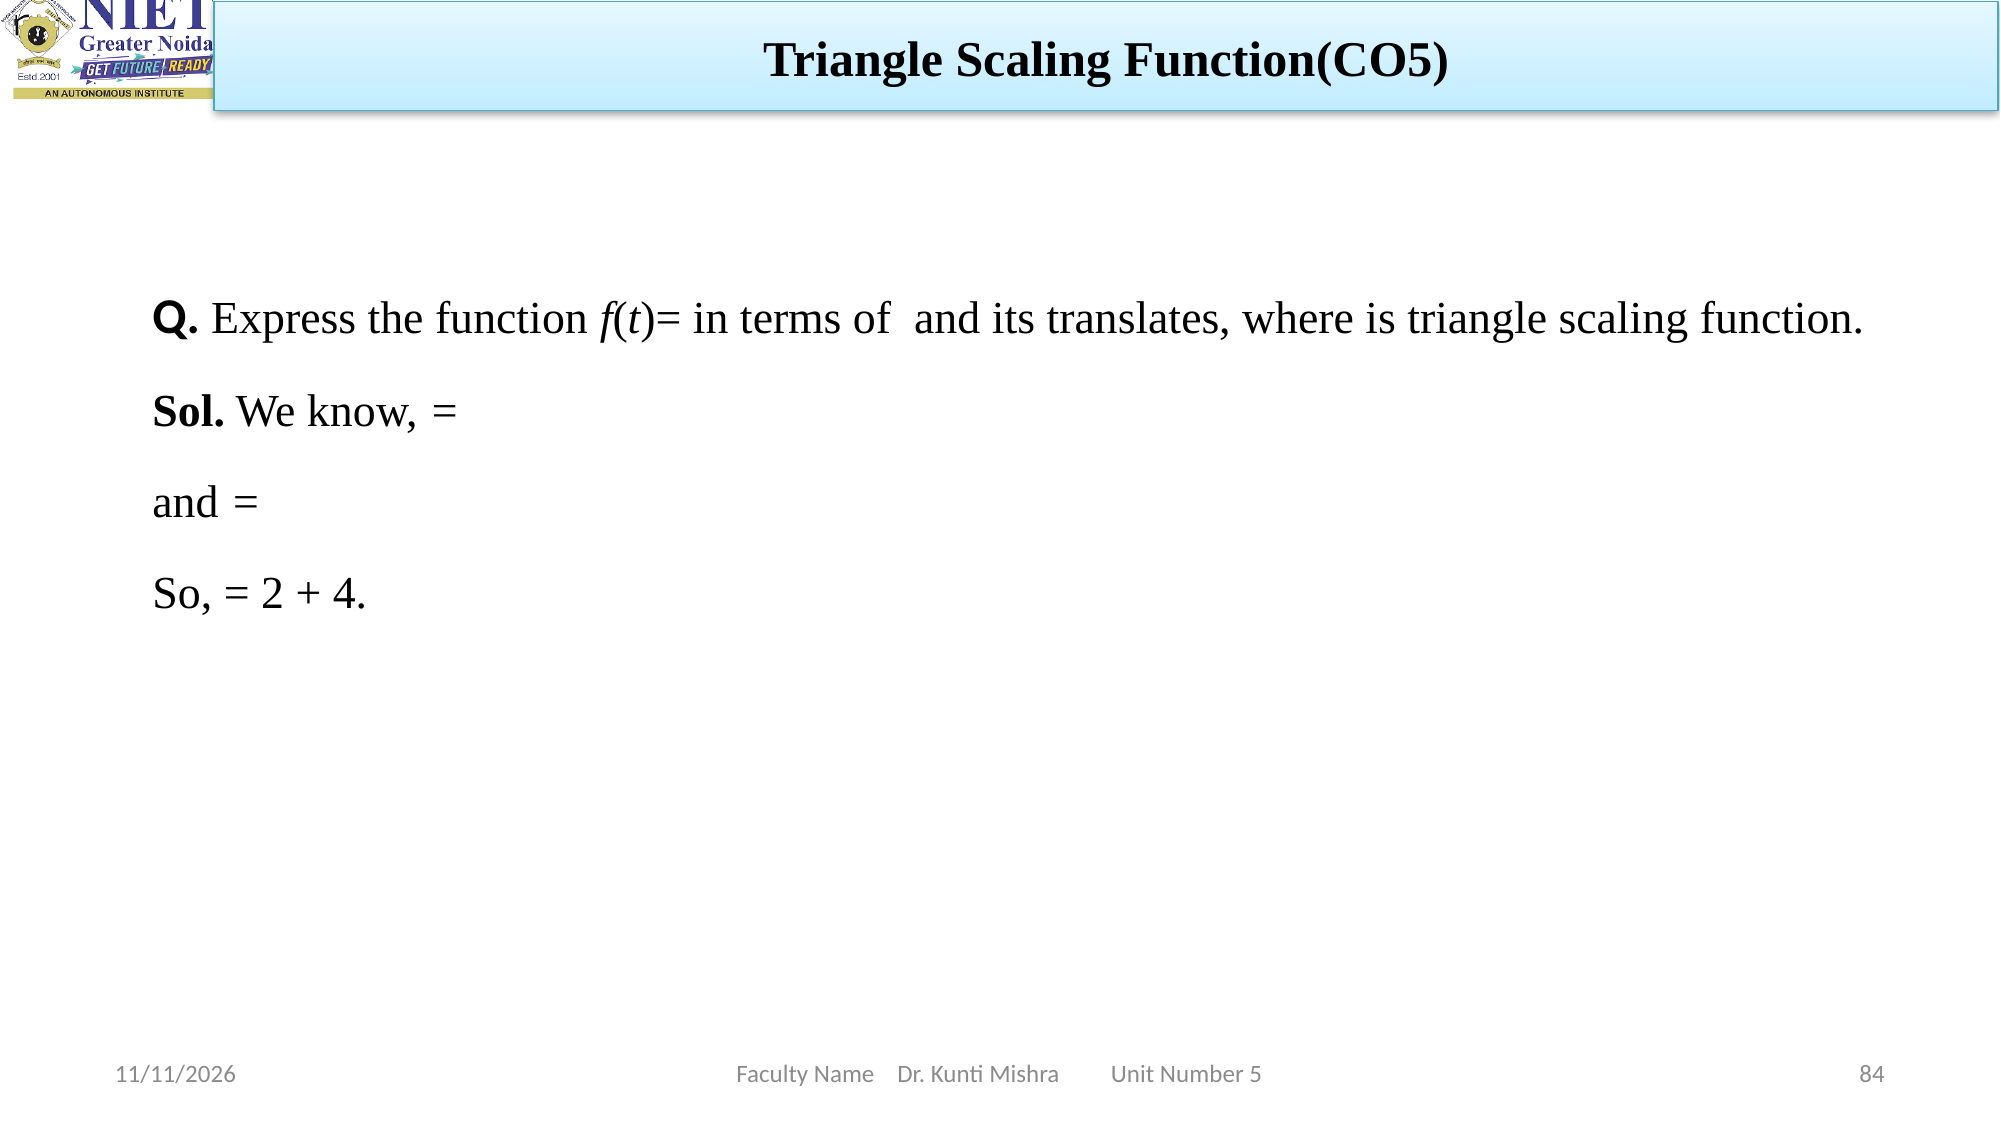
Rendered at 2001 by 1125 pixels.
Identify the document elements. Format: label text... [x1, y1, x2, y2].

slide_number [99, 1042, 567, 1103]
picture [1, 0, 215, 100]
footer Faculty Name Dr. Kunti Mishra Unit Number 5 [683, 1042, 1317, 1103]
text_box Triangle Scaling Function(CO5) [213, 1, 1999, 111]
slide_number 84 [1433, 1042, 1900, 1103]
